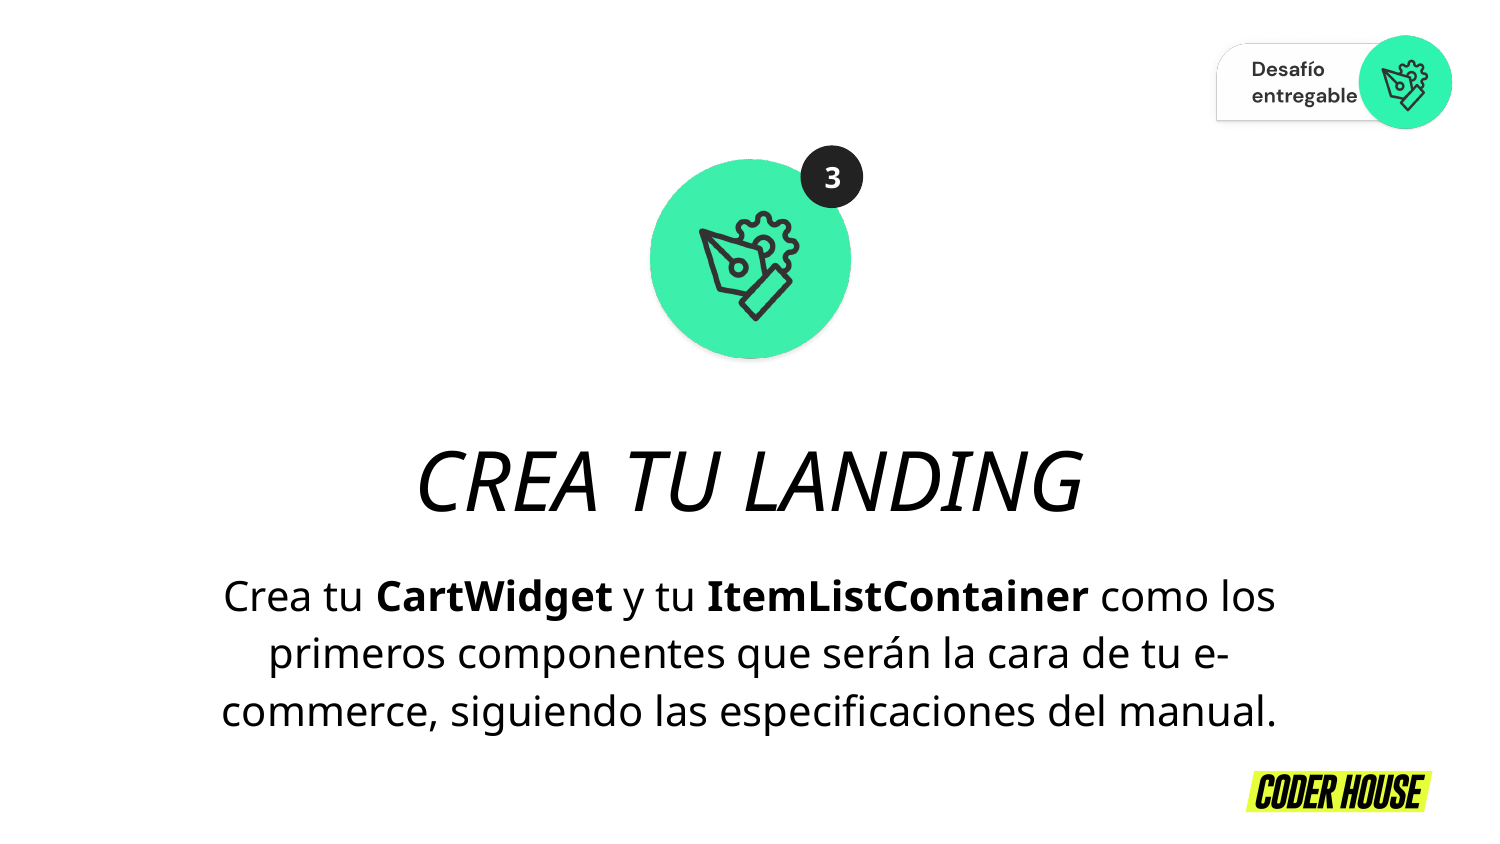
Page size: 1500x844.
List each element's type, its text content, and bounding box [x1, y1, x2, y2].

picture [636, 145, 864, 372]
picture [1241, 764, 1437, 819]
text_box Crea tu CartWidget y tu ItemListContainer como los primeros componentes que serán la cara de tu e-commerce, siguiendo las especificaciones del manual. [153, 575, 1346, 721]
text_box CREA TU LANDING [236, 413, 1264, 575]
picture [1204, 29, 1473, 135]
